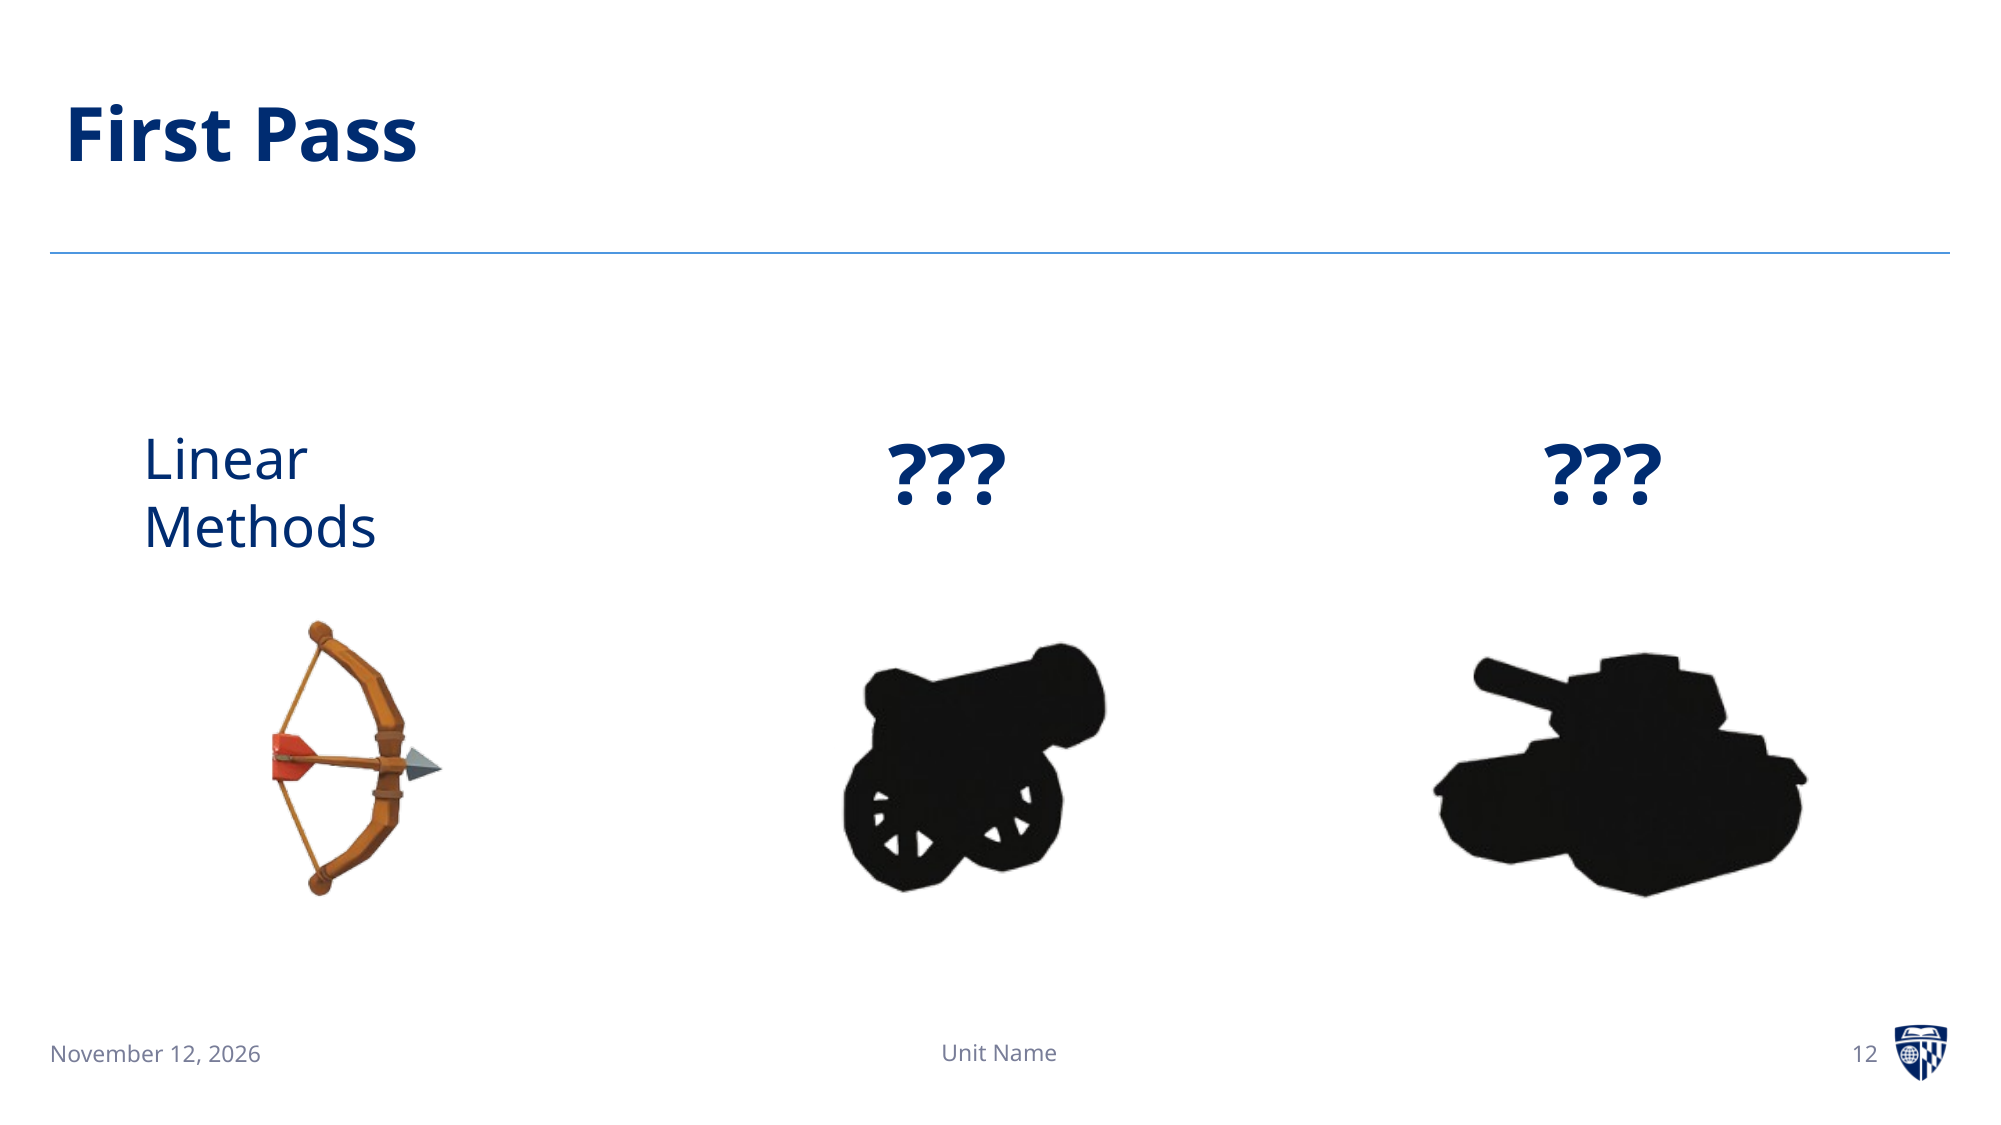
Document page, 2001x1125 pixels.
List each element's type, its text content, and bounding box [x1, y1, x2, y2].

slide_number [49, 1025, 324, 1085]
footer Unit Name [432, 1024, 1567, 1085]
slide_number 12 [1676, 1025, 1879, 1085]
text_box Linear Methods [128, 416, 549, 566]
text_box ??? [1529, 413, 1819, 529]
title First Pass [49, 40, 1951, 234]
picture [271, 593, 448, 913]
picture [1423, 609, 1822, 928]
picture [1892, 1022, 1951, 1085]
picture [833, 594, 1110, 925]
text_box ??? [873, 413, 1163, 529]
